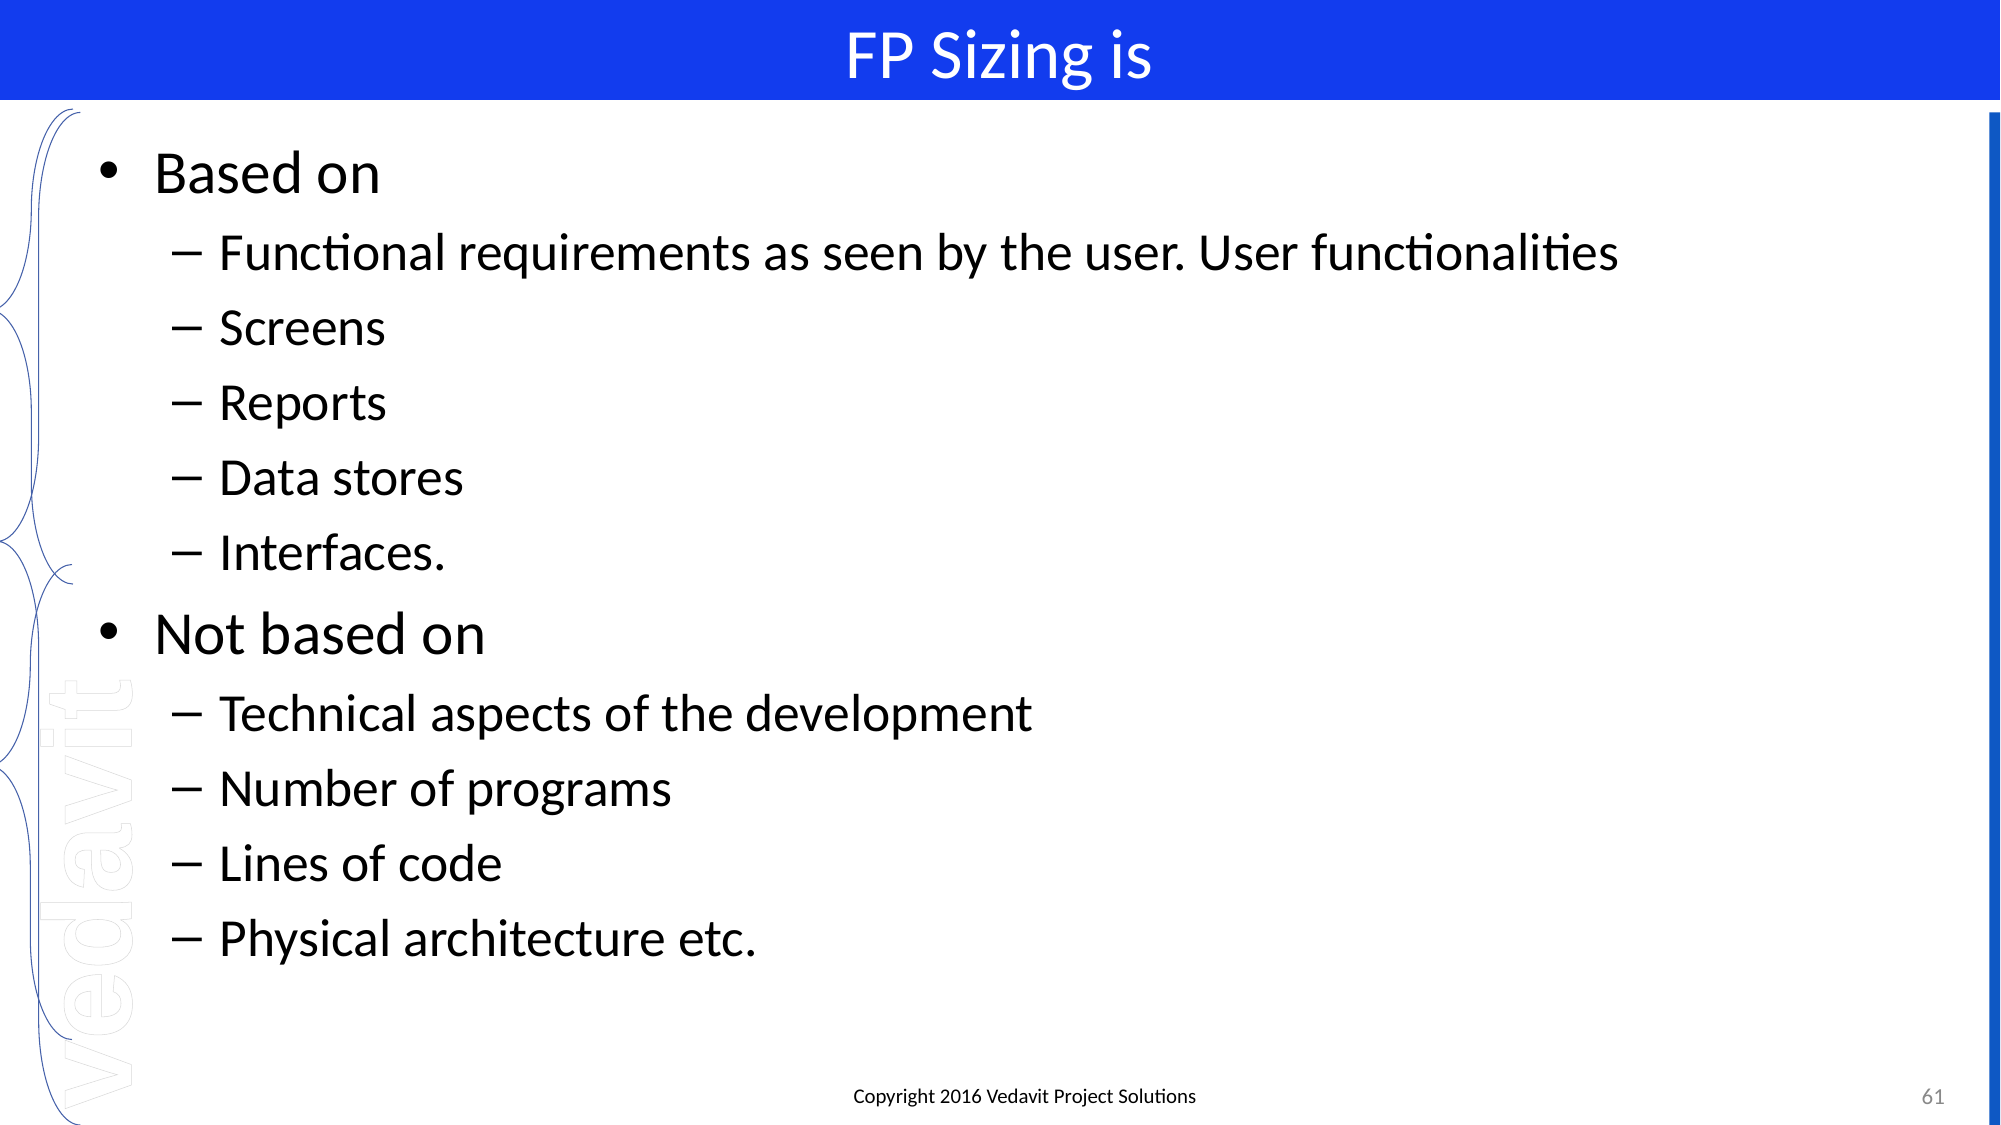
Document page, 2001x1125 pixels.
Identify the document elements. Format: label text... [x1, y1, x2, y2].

slide_number 61 [1866, 1065, 2000, 1125]
list Based on Functional requirements as seen by the user. User functionalities Screens Reports Data stores Interfaces. Not based on Technical aspects of the development Number of programs Lines of code Physical architecture etc. [83, 125, 1884, 975]
title FP Sizing is [0, 0, 2000, 100]
